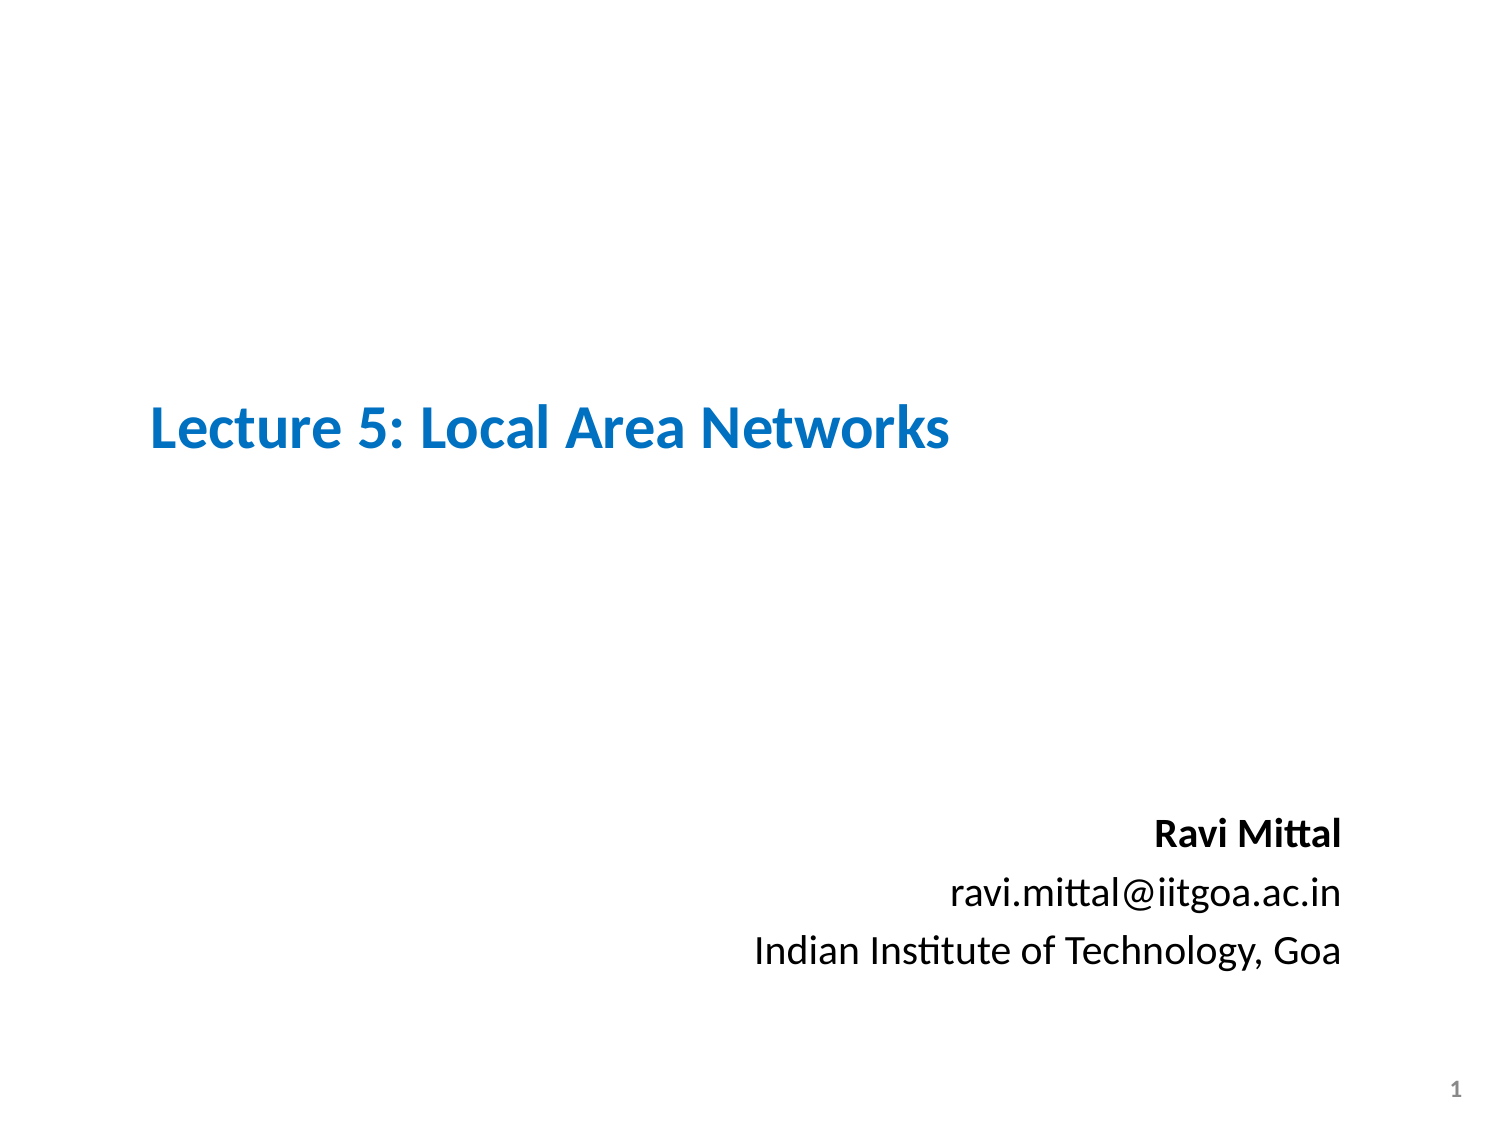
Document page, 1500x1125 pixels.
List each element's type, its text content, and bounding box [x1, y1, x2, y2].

subtitle Ravi Mittal ravi.mittal@iitgoa.ac.in Indian Institute of Technology, Goa [97, 798, 1357, 1087]
title Lecture 5: Local Area Networks [135, 302, 1411, 544]
